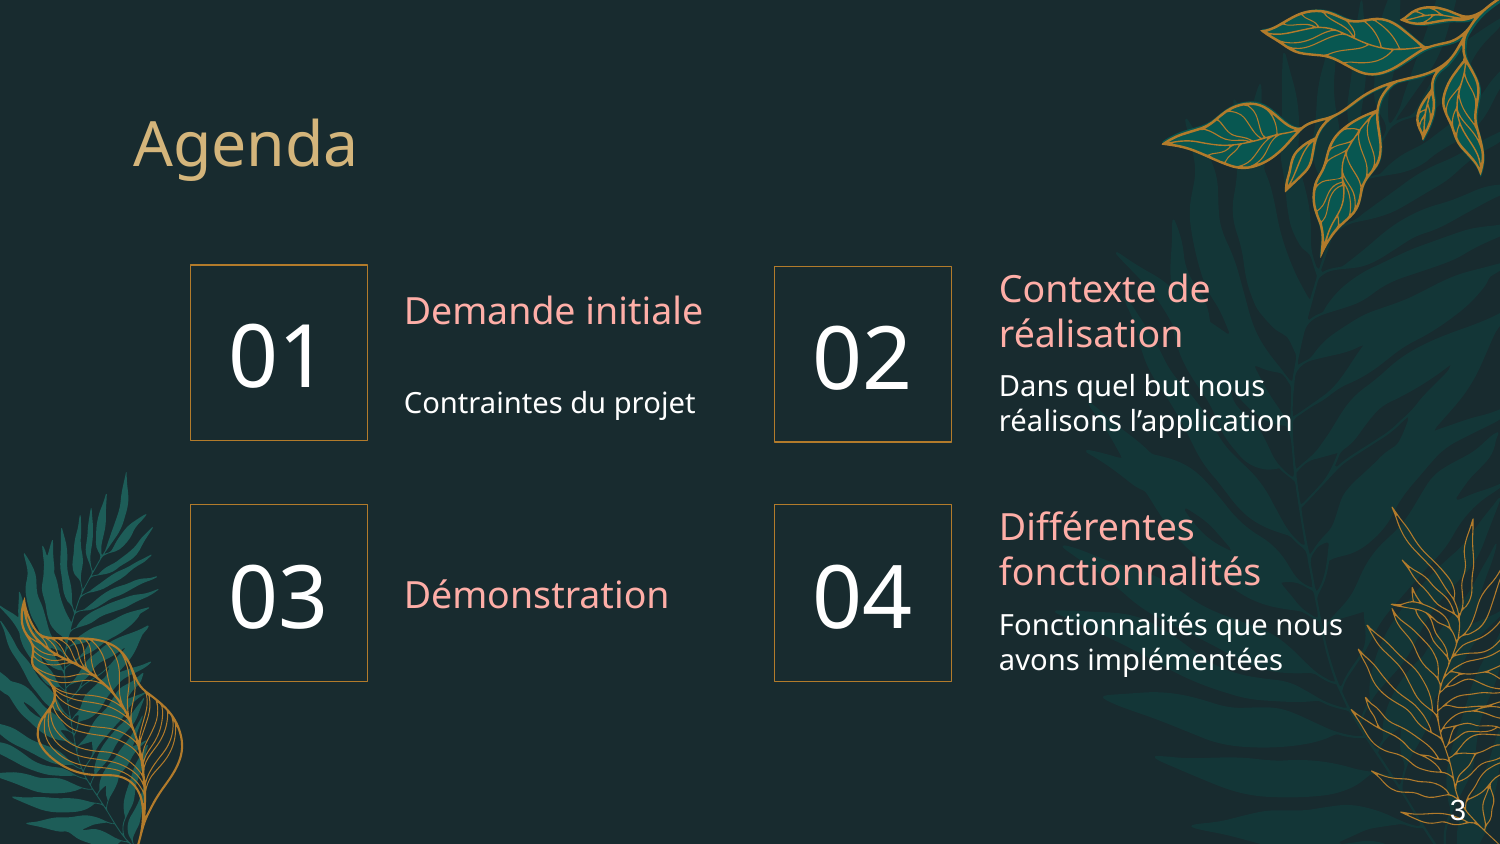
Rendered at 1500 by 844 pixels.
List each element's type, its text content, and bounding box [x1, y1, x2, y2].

title 03 [190, 504, 368, 682]
title 02 [774, 266, 952, 443]
title Démonstration [403, 549, 699, 637]
subtitle Contraintes du projet [403, 362, 750, 443]
title Contexte de réalisation [998, 266, 1346, 353]
title Différentes fonctionnalités [998, 504, 1294, 592]
title 04 [774, 504, 952, 682]
subtitle Fonctionnalités que nous avons implémentées [998, 601, 1346, 682]
text_box 3 [1435, 784, 1500, 834]
title 01 [190, 264, 368, 441]
title Demande initiale [403, 266, 727, 353]
title Agenda [118, 88, 1382, 167]
subtitle Dans quel but nous réalisons l’application [998, 362, 1346, 443]
